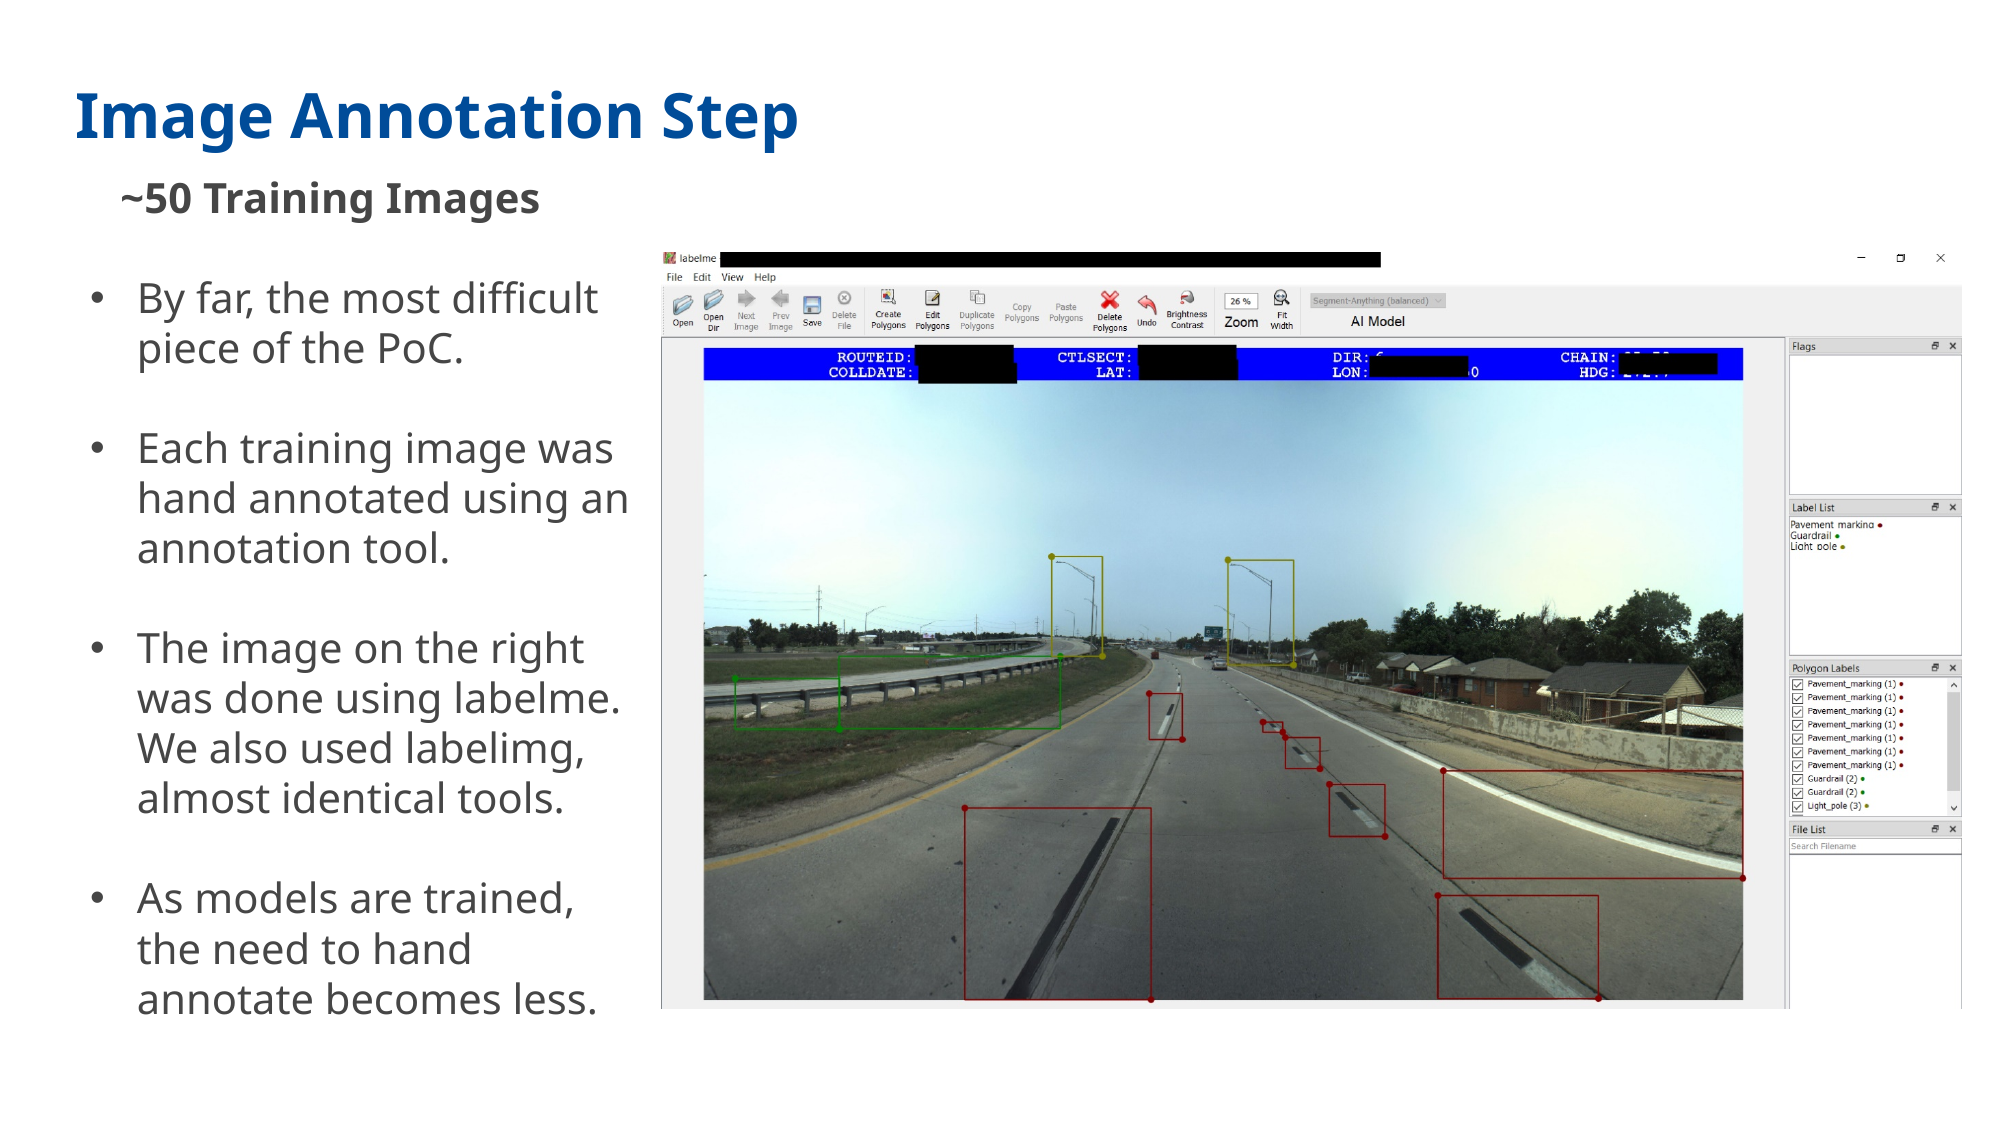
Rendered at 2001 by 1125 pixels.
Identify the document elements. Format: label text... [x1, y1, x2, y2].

picture [661, 252, 1962, 1009]
text_box ~50 Training Images By far, the most difficult piece of the PoC. Each training image was hand annotated using an annotation tool. The image on the right was done using labelme. We also used labelimg, almost identical tools. As models are trained, the need to hand annotate becomes less. [0, 164, 662, 1080]
title Image Annotation Step [75, 68, 1945, 206]
